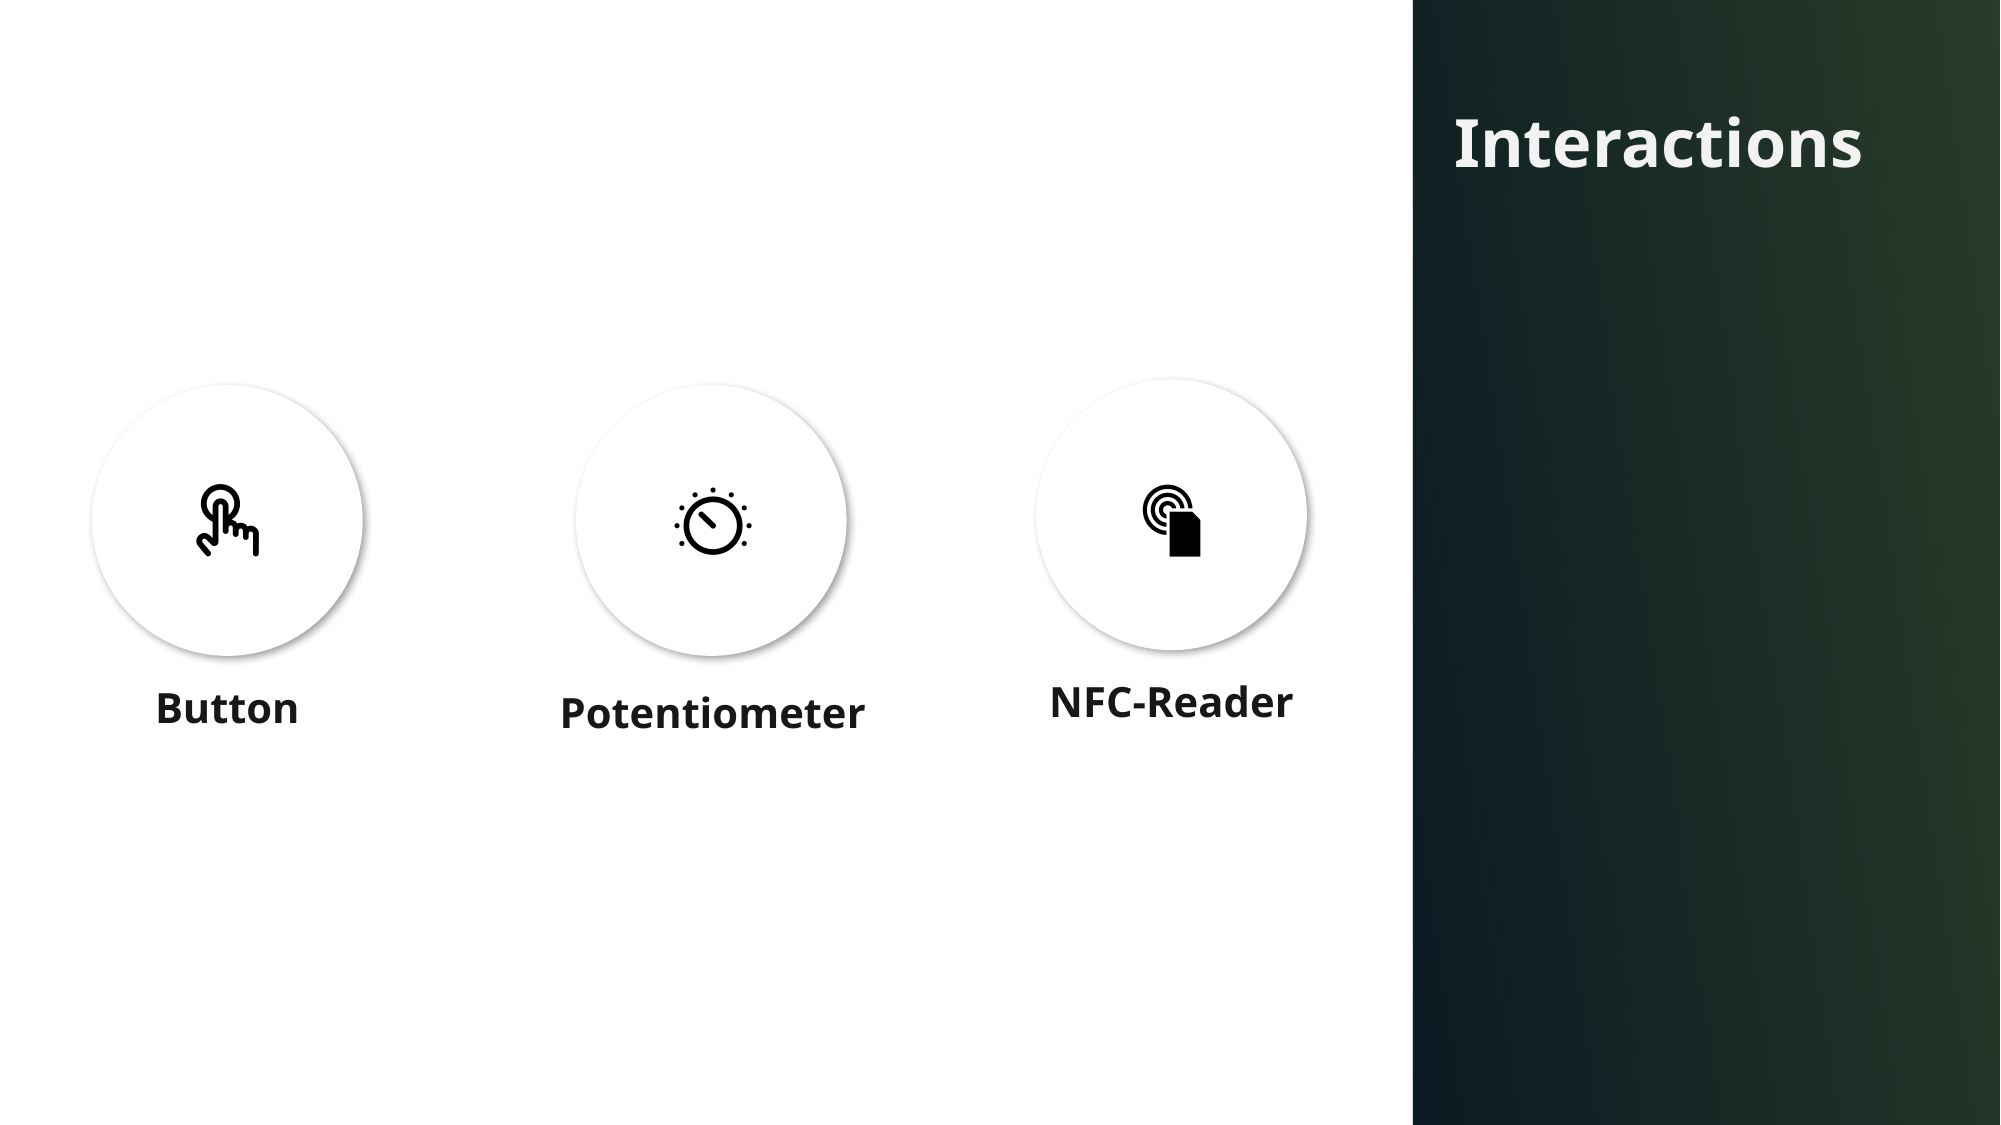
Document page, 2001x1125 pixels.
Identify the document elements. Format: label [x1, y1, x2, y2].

picture [1412, 0, 2000, 1125]
text_box [22, 379, 1377, 746]
